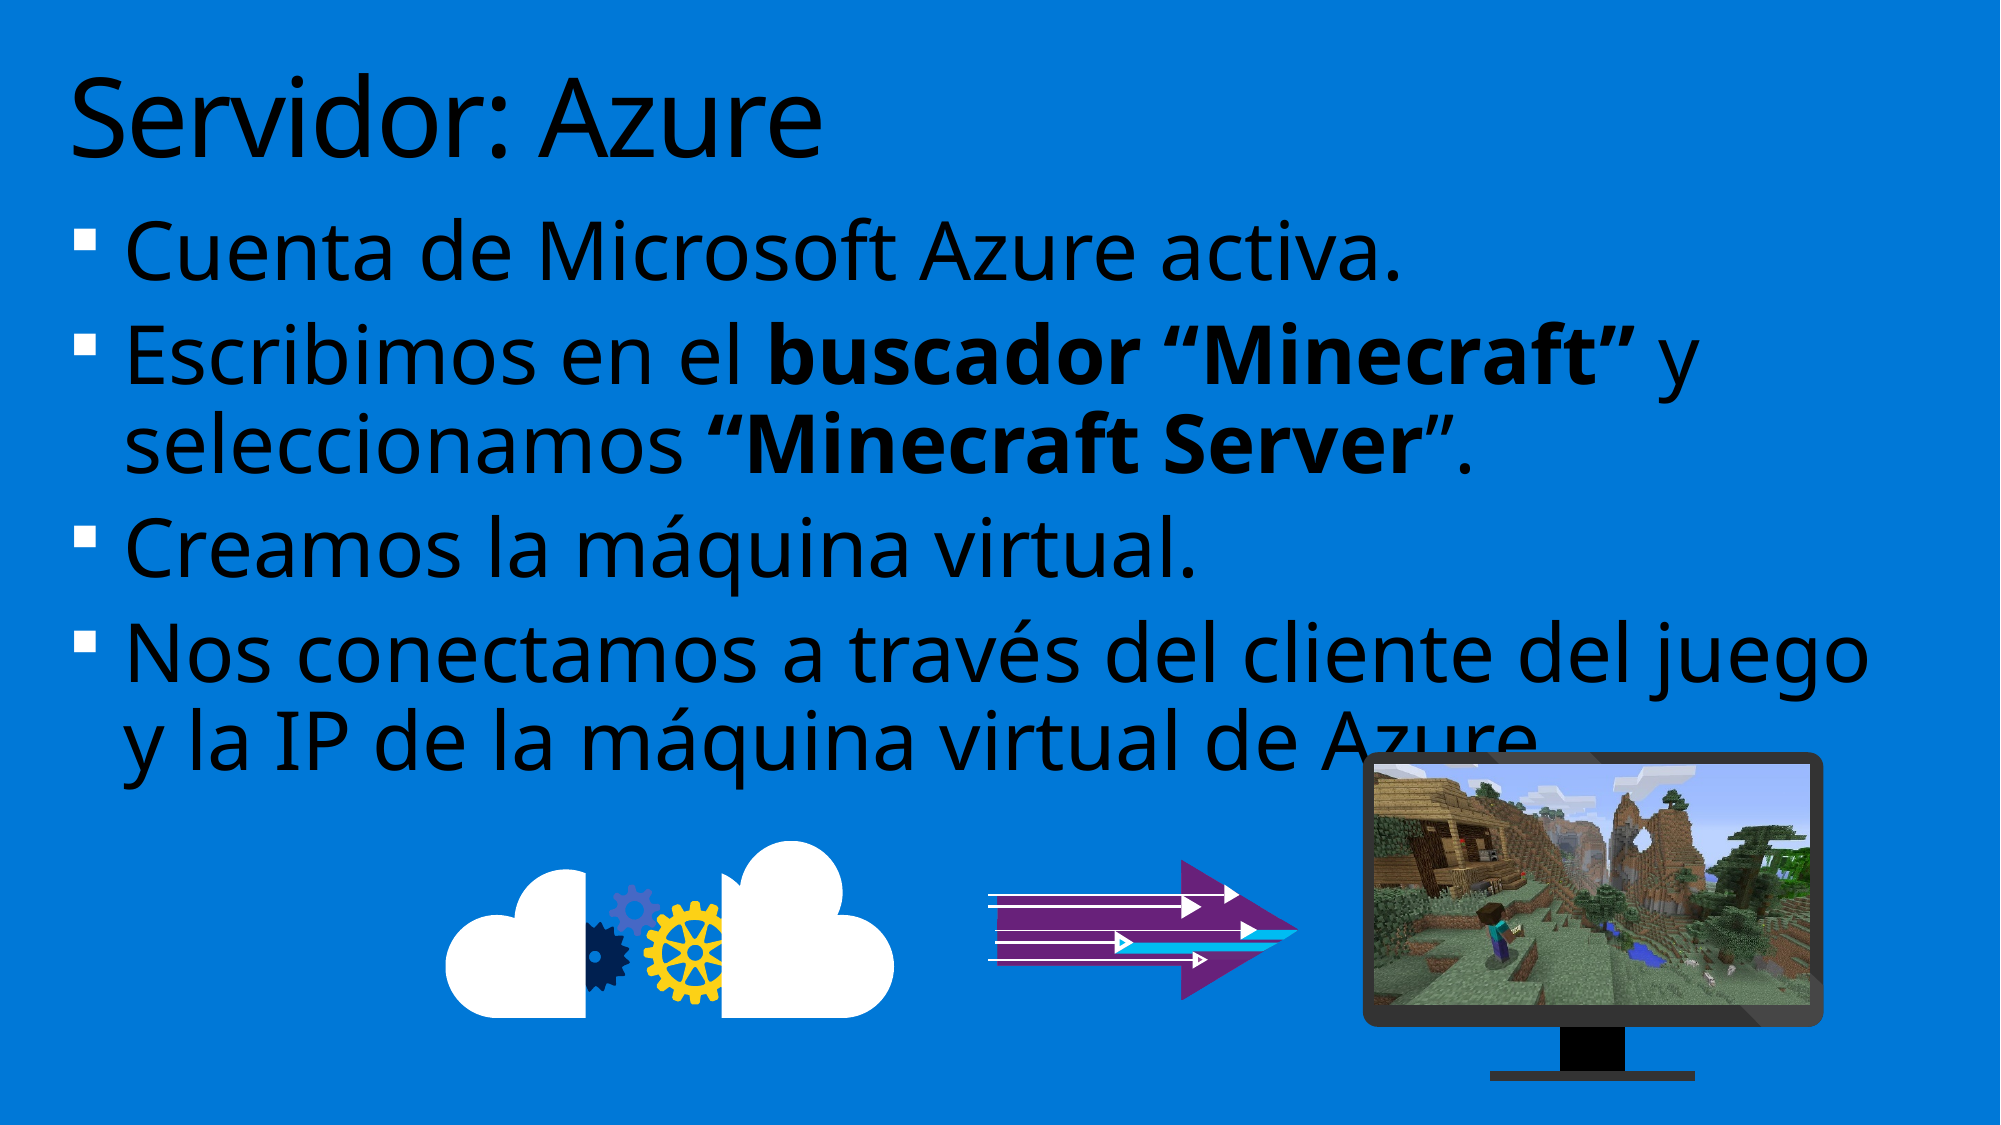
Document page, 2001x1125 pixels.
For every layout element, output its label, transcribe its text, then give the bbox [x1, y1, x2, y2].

title Servidor: Azure [44, 47, 1957, 196]
picture [1064, 766, 1206, 1093]
picture [445, 840, 895, 1019]
list Cuenta de Microsoft Azure activa. Escribimos en el buscador “Minecraft” y seleccionamos “Minecraft Server”. Creamos la máquina virtual. Nos conectamos a través del cliente del juego y la IP de la máquina virtual de Azure. [44, 196, 1956, 820]
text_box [1362, 711, 1879, 1082]
